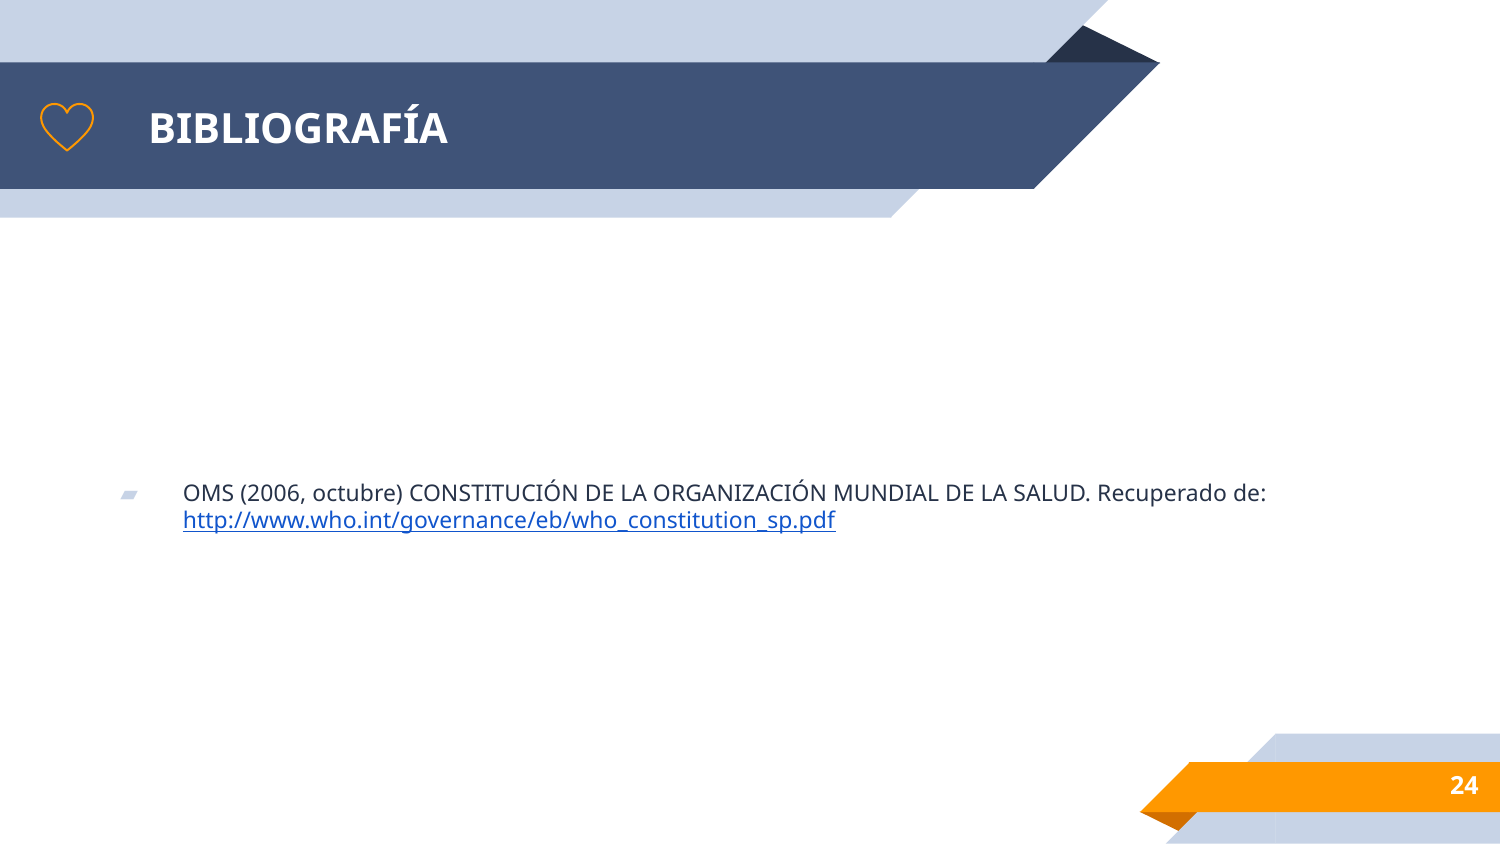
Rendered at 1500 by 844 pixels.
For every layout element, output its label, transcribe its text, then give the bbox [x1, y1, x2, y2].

title BIBLIOGRAFÍA [133, 64, 1035, 190]
list OMS (2006, octubre) CONSTITUCIÓN DE LA ORGANIZACIÓN MUNDIAL DE LA SALUD. Recuperado de: http://www.who.int/governance/eb/who_constitution_sp.pdf [92, 274, 1395, 791]
slide_number 24 [1249, 760, 1494, 813]
